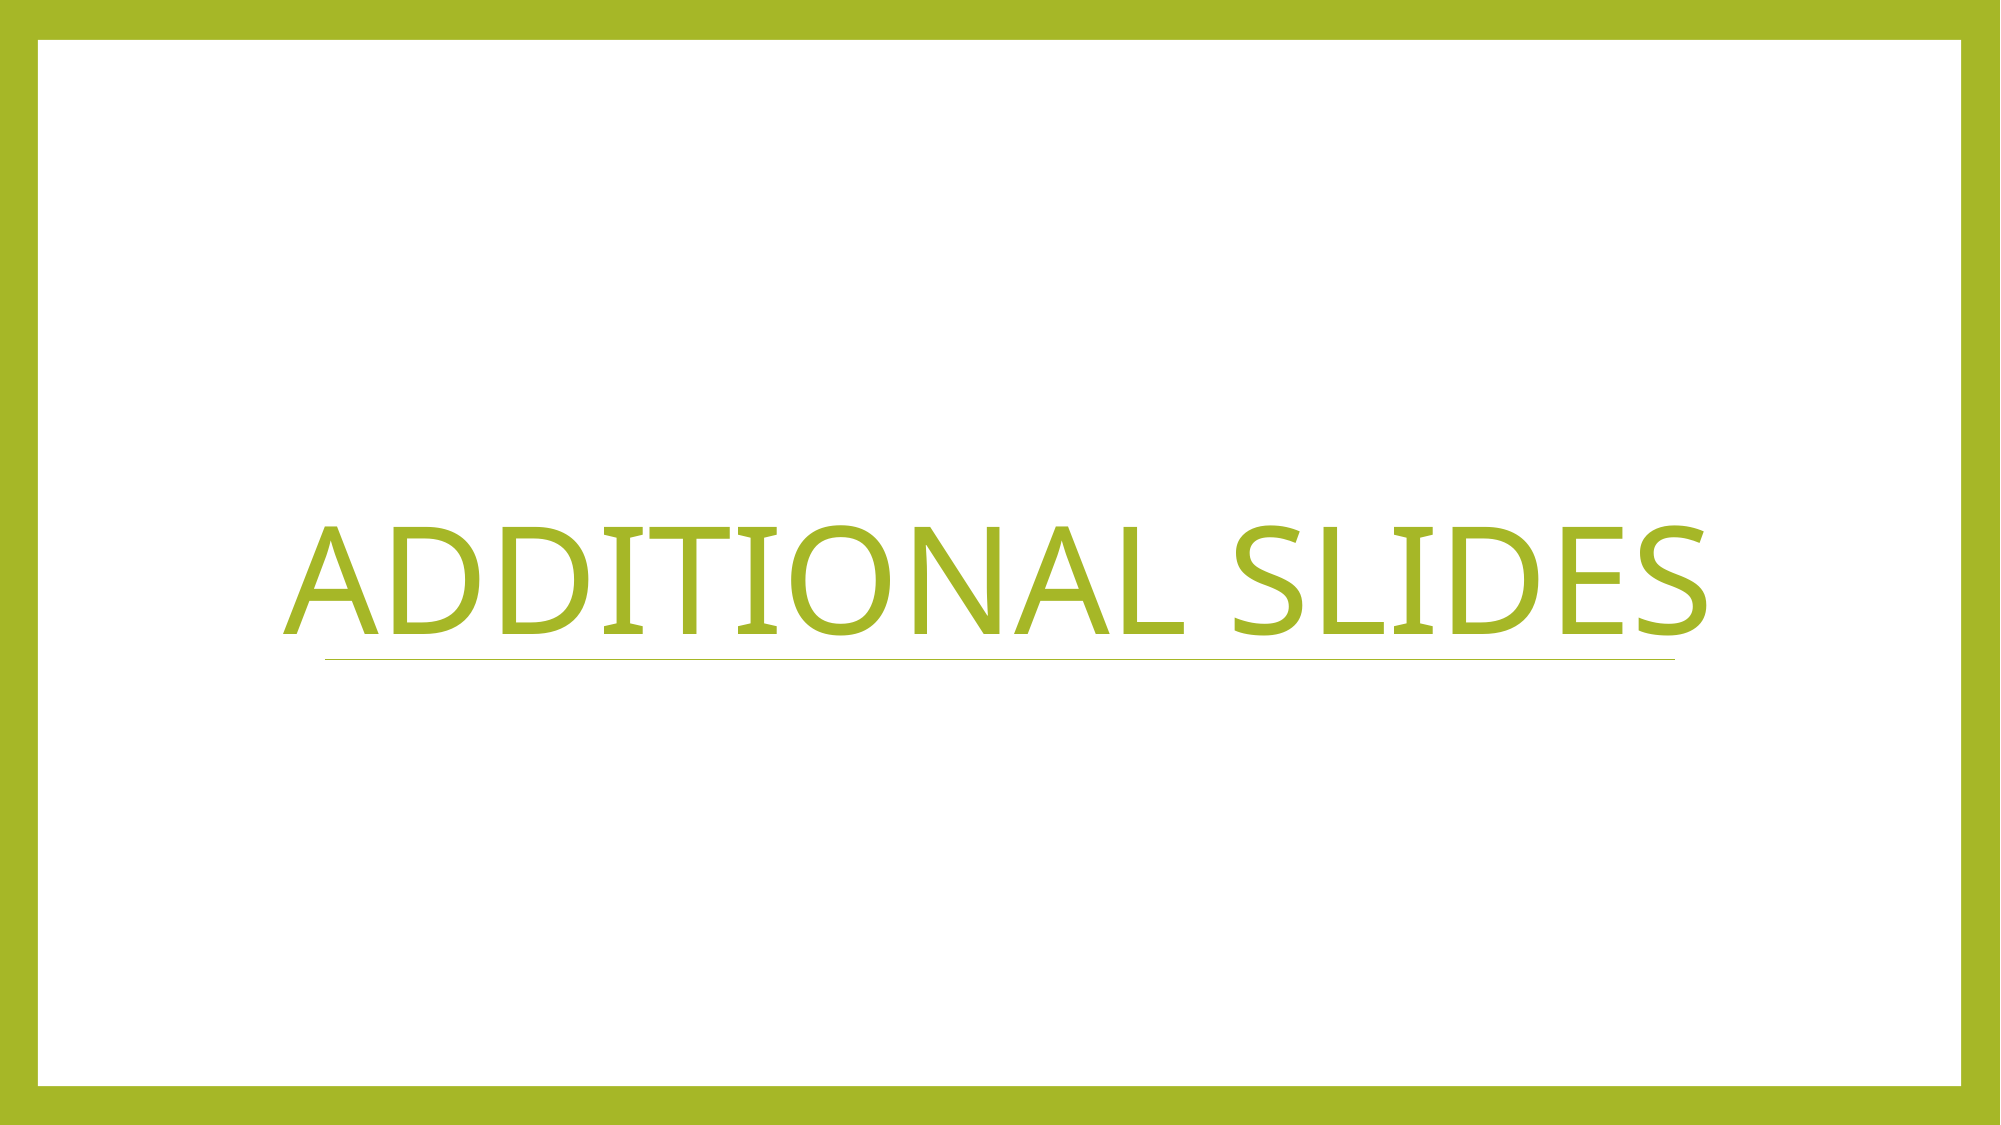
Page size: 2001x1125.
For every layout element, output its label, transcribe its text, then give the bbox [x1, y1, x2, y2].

title Additional Slides [181, 192, 1817, 673]
